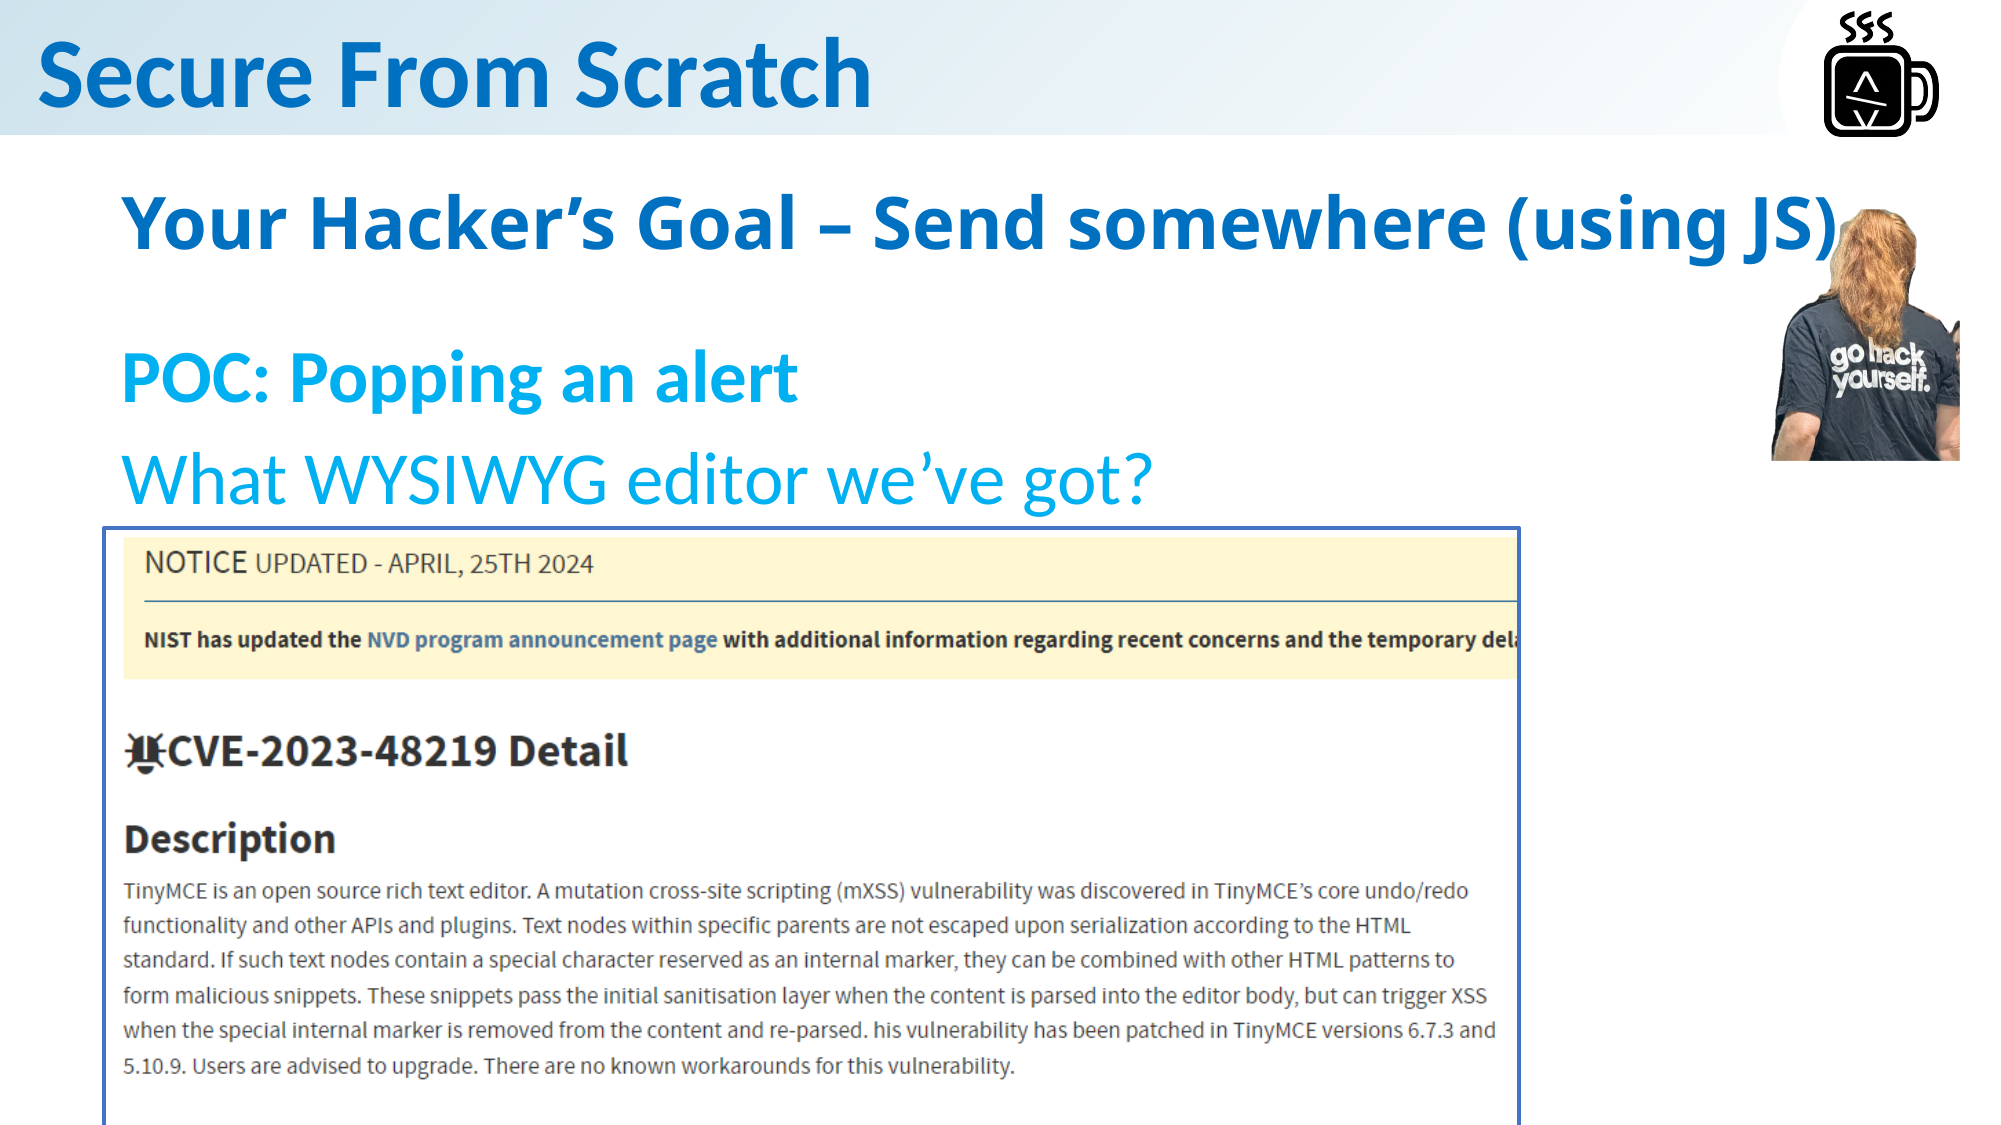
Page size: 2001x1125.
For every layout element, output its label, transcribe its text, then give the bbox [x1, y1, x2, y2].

picture [106, 529, 1517, 1125]
picture [1739, 209, 1991, 461]
picture [1824, 11, 1939, 137]
list POC: Popping an alert What WYSIWYG editor we’ve got? [106, 330, 1973, 1085]
title Your Hacker’s Goal – Send somewhere (using JS) [106, 156, 2000, 296]
